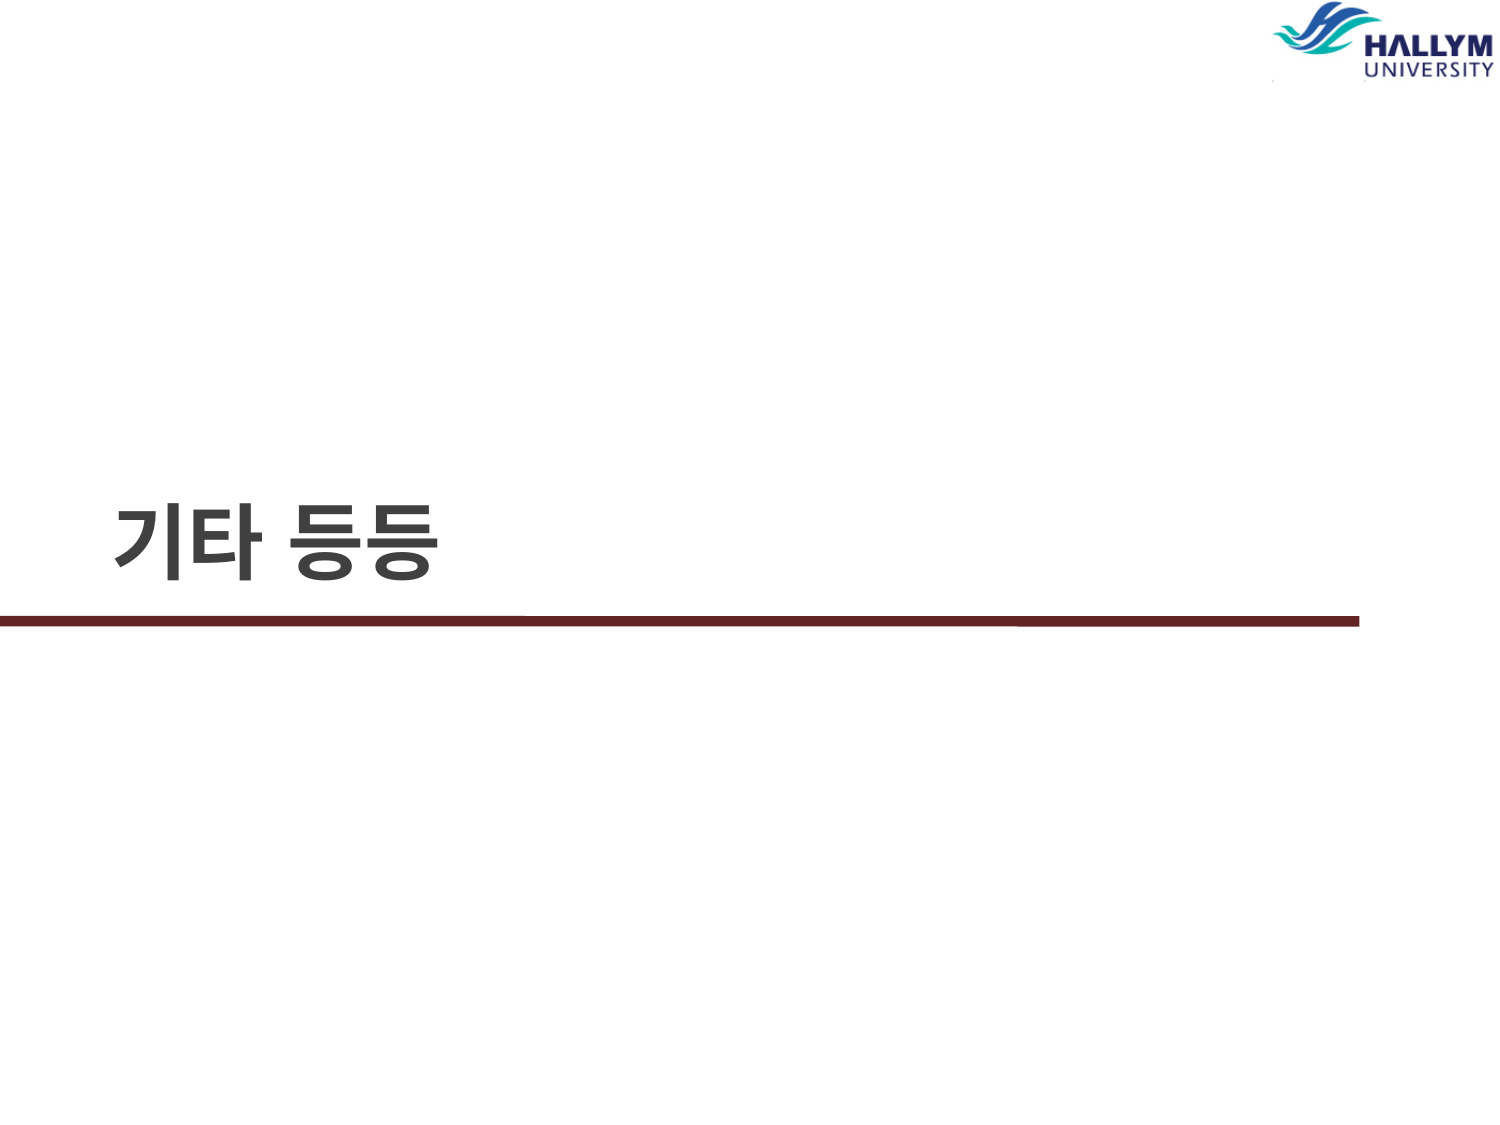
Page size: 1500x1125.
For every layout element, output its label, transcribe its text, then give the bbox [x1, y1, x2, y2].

title 기타 등등 [82, 356, 1357, 598]
picture [1269, 0, 1500, 82]
